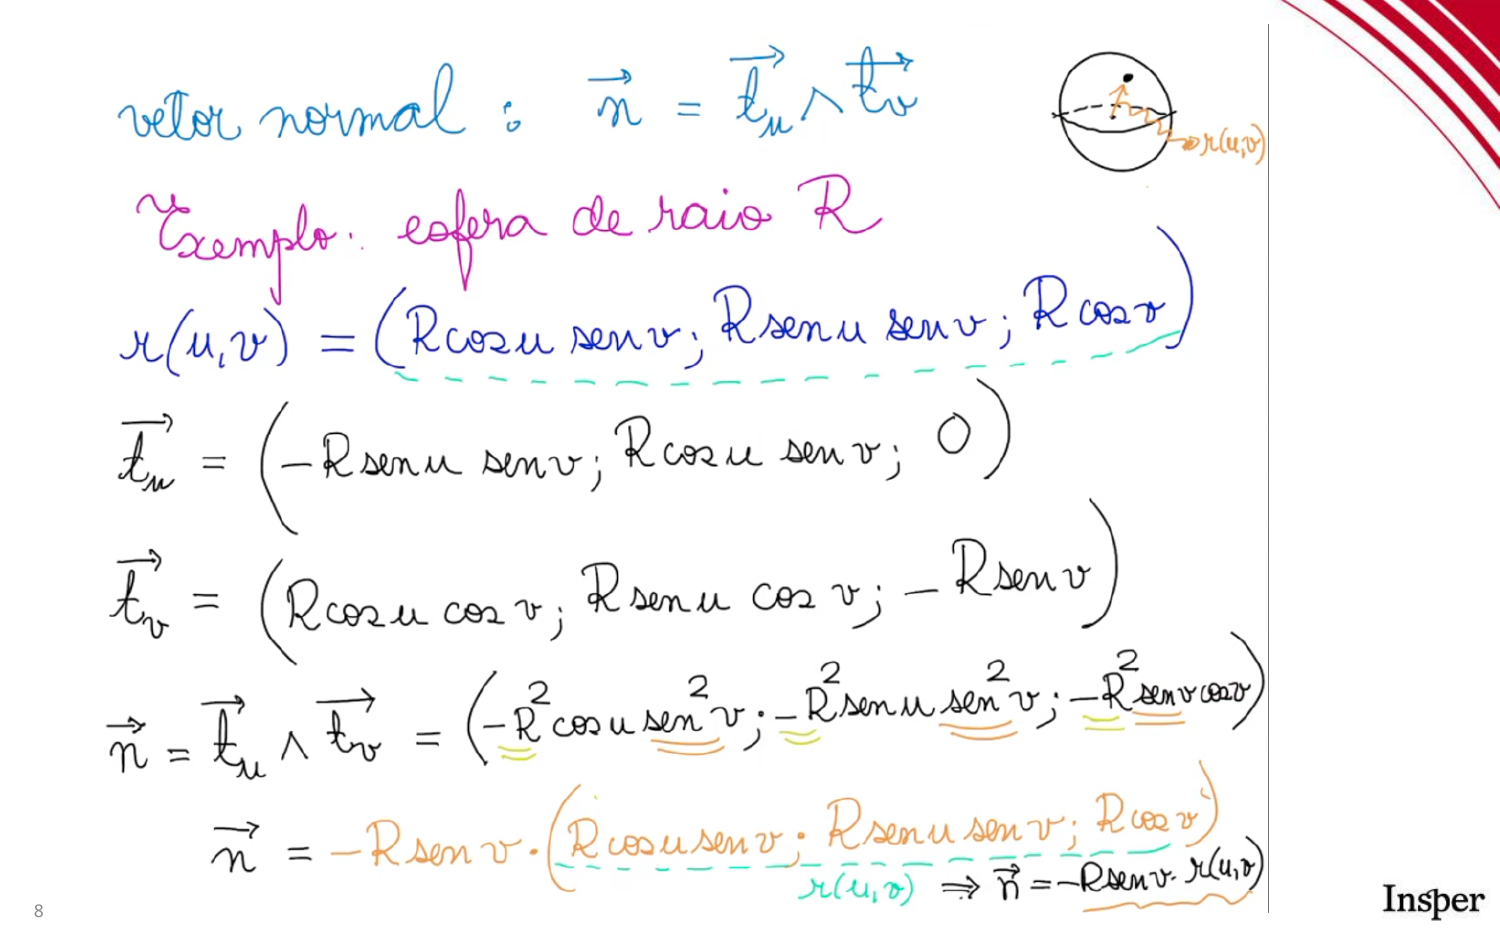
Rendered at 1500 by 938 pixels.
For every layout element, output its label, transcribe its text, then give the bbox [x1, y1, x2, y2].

picture [102, 0, 1500, 938]
slide_number ‹#› [0, 887, 78, 938]
